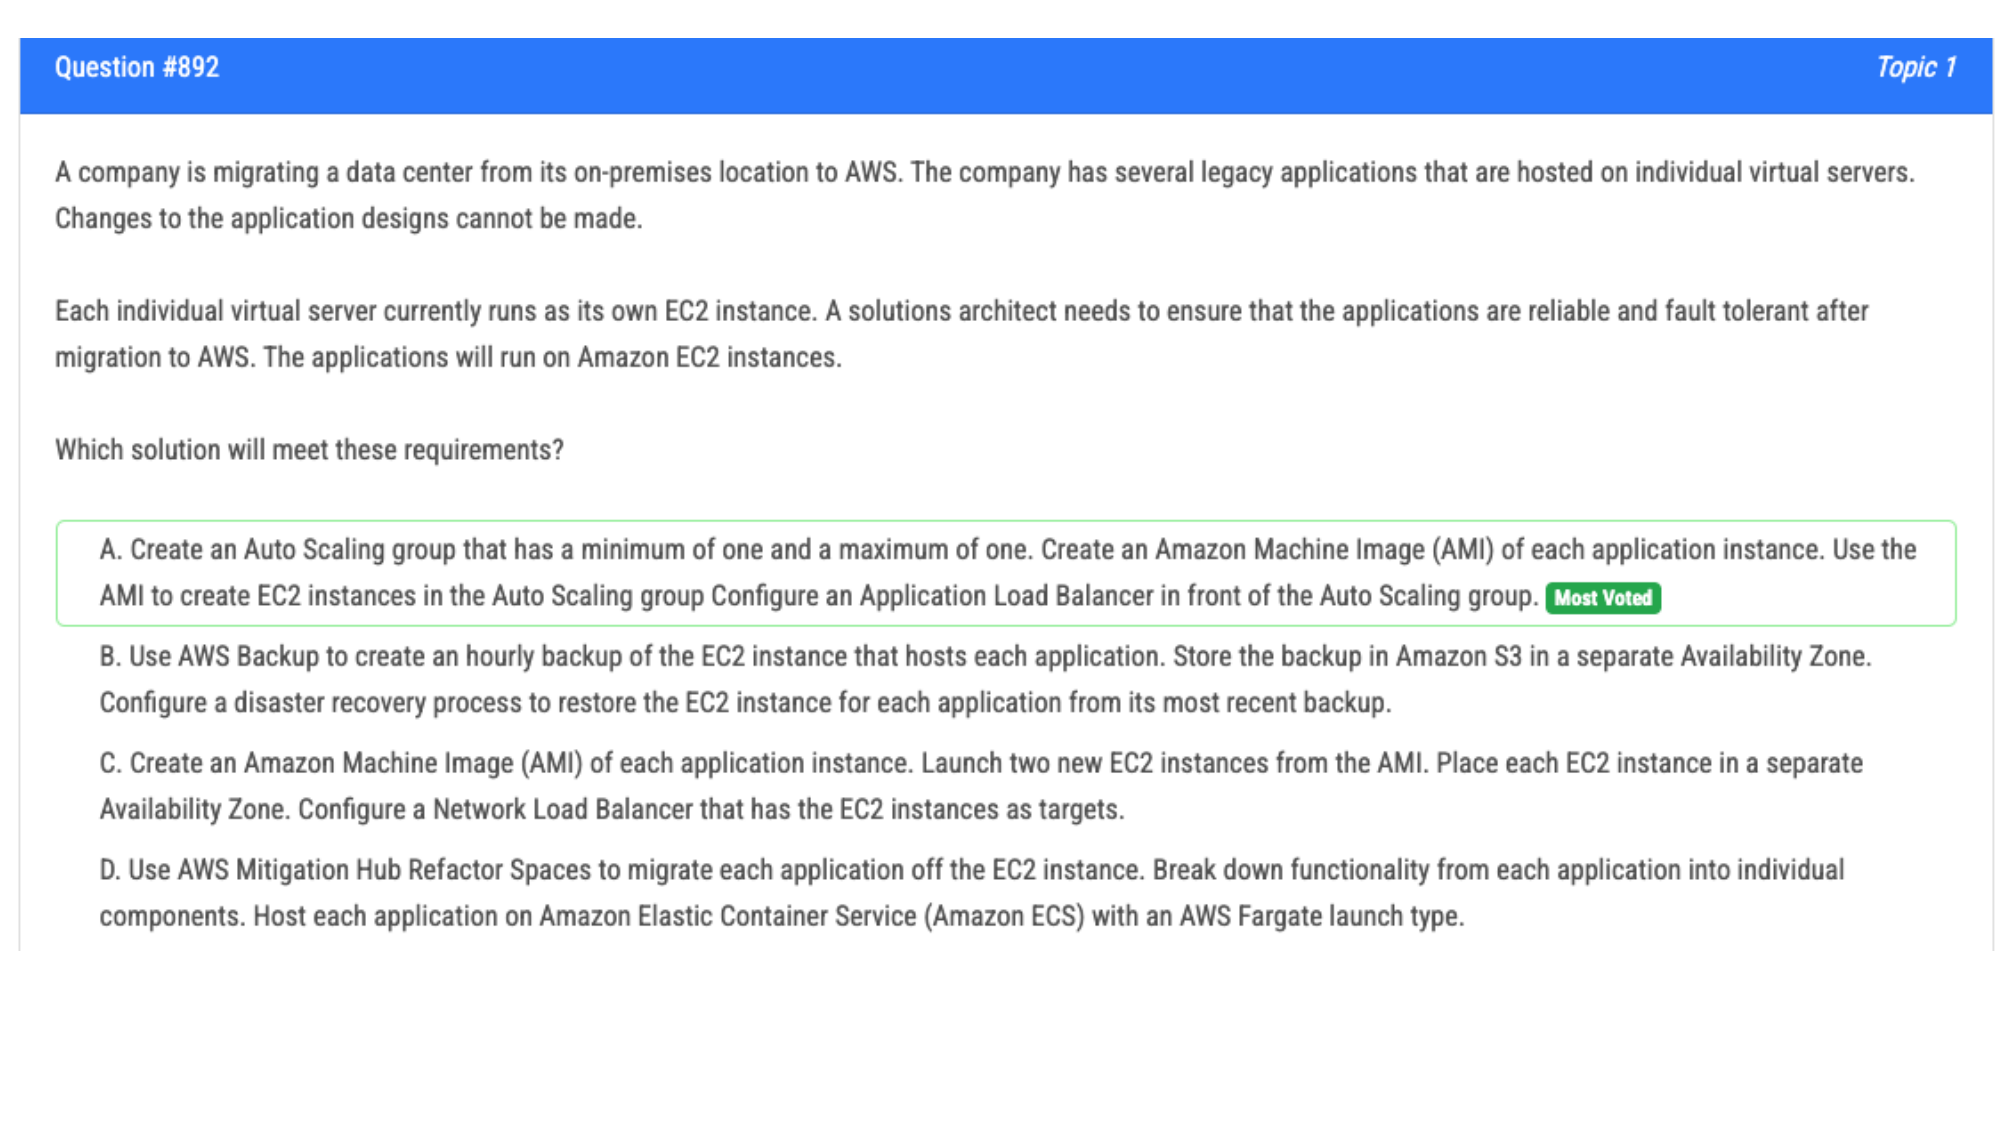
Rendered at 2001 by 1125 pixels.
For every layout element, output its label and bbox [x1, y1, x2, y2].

picture [10, 37, 2000, 952]
